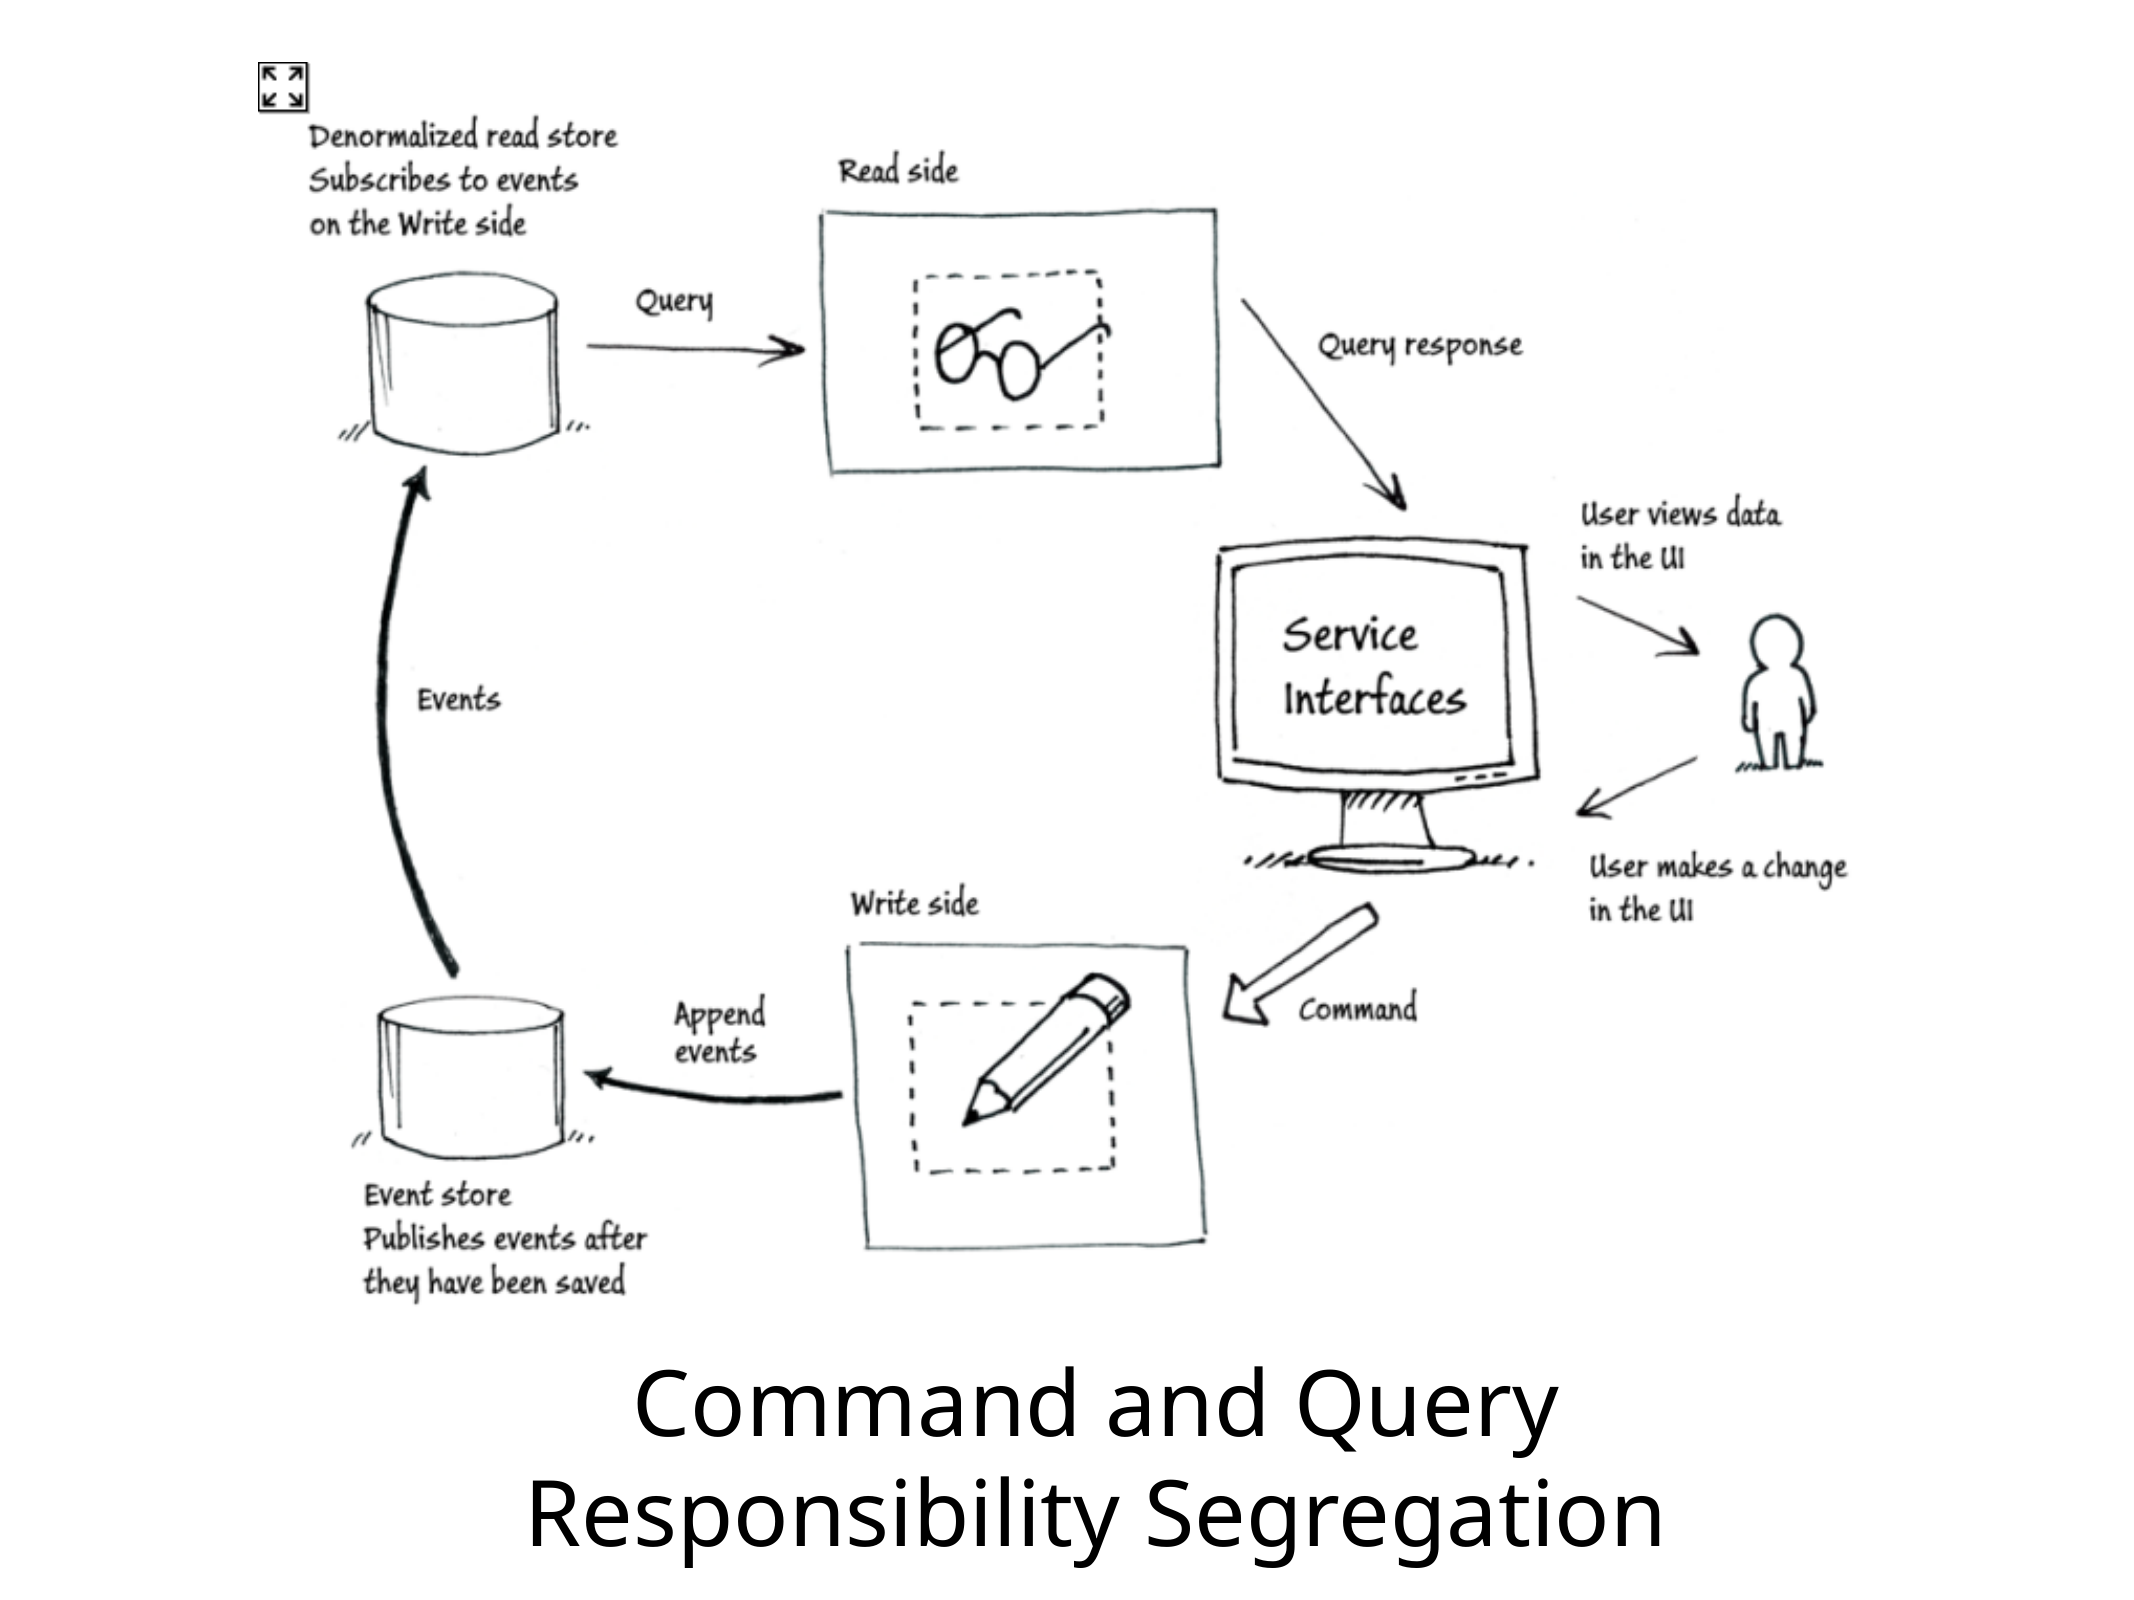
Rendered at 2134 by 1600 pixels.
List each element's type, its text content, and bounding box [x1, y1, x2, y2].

picture [258, 61, 1935, 1336]
text_box Command and Query Responsibility Segregation [451, 1340, 1741, 1574]
